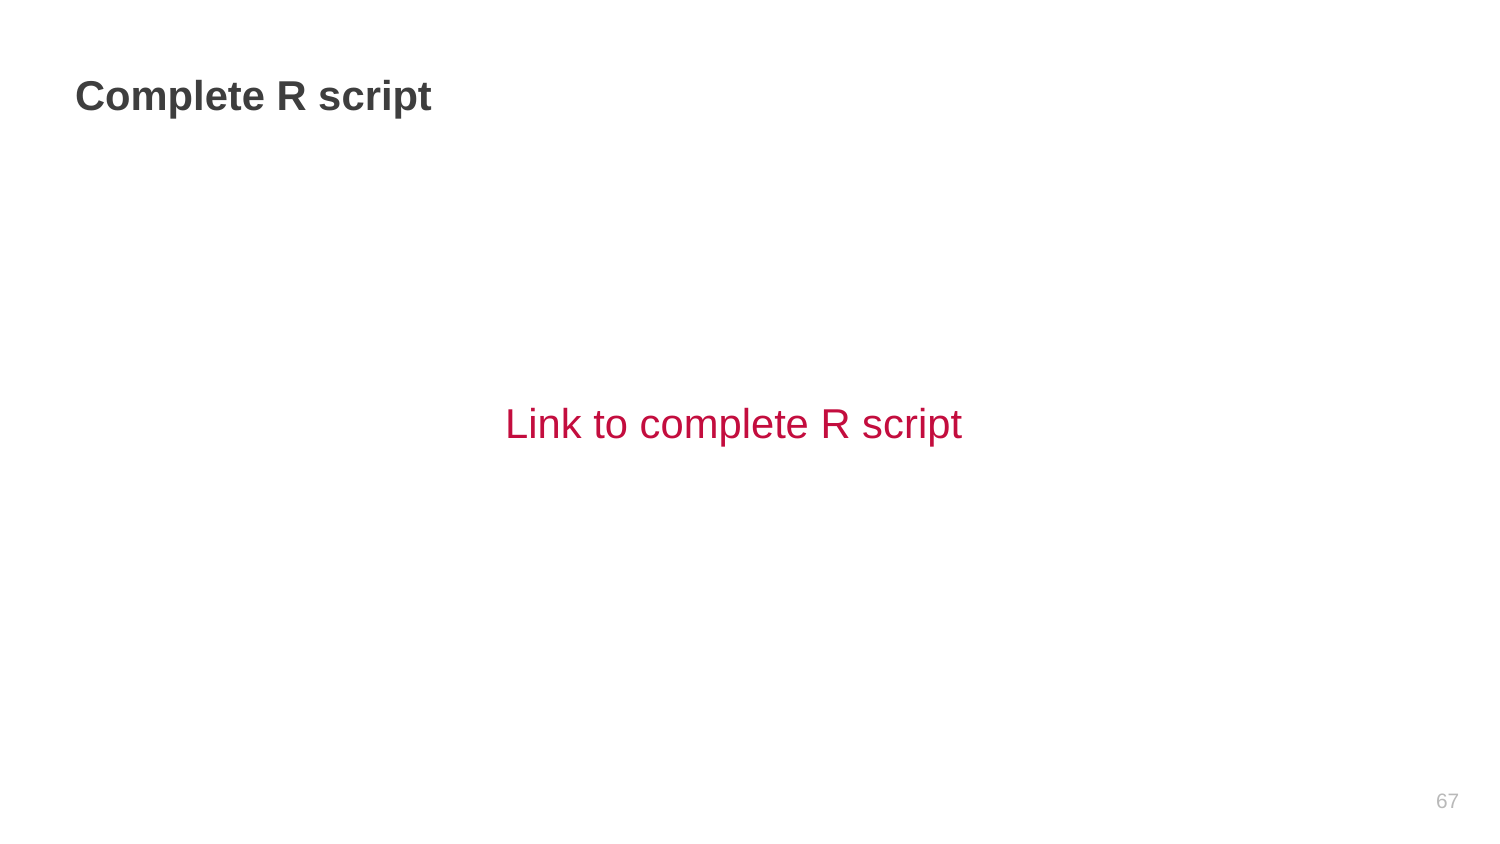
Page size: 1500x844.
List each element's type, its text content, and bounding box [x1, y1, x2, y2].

slide_number 66 [1393, 777, 1475, 823]
text_box Link to complete R script [94, 389, 1374, 454]
title Complete R script [75, 0, 1325, 188]
